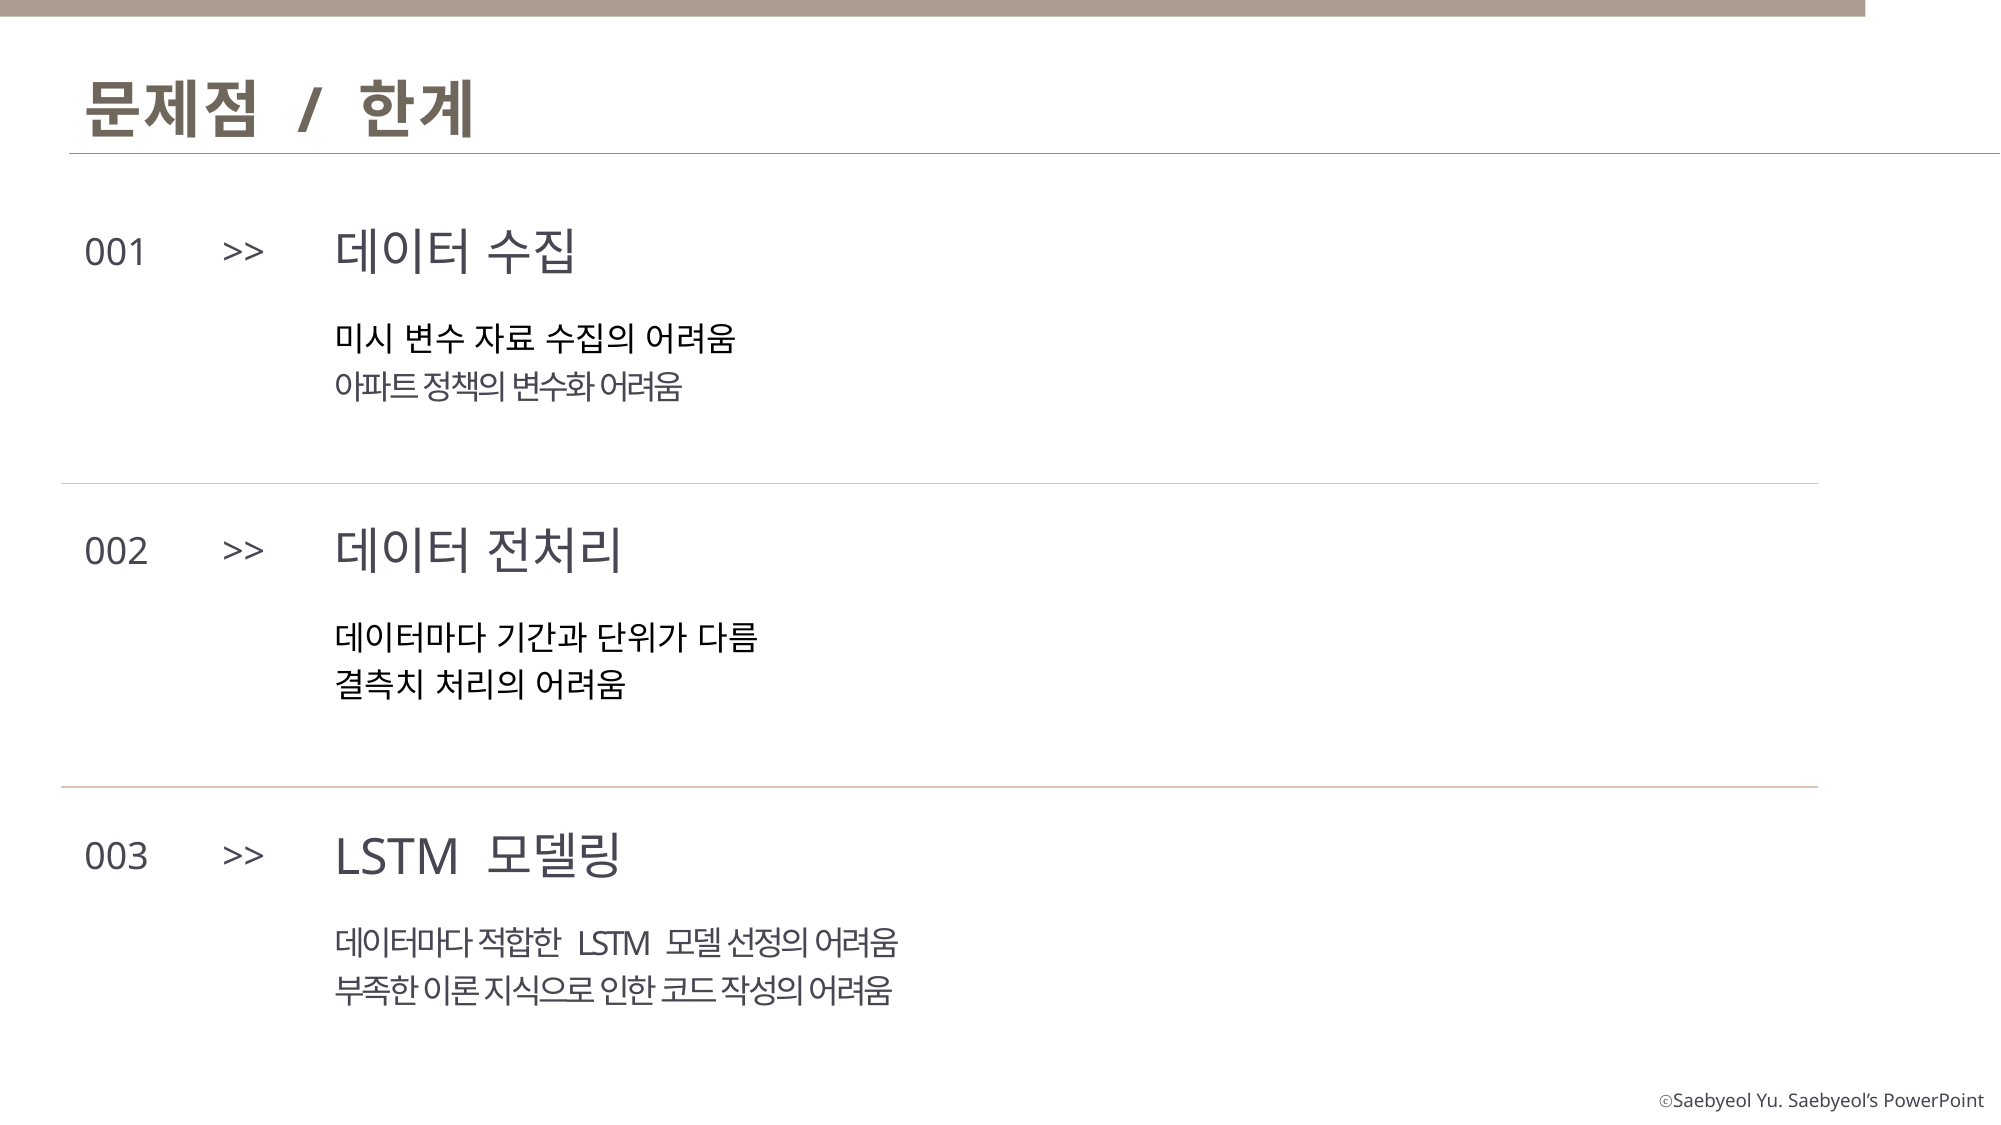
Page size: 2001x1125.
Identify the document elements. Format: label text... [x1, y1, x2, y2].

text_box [67, 511, 1796, 710]
text_box [0, 0, 1866, 18]
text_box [67, 817, 1796, 1015]
text_box 문제점 / 한계 [69, 62, 1000, 153]
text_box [67, 213, 1796, 415]
